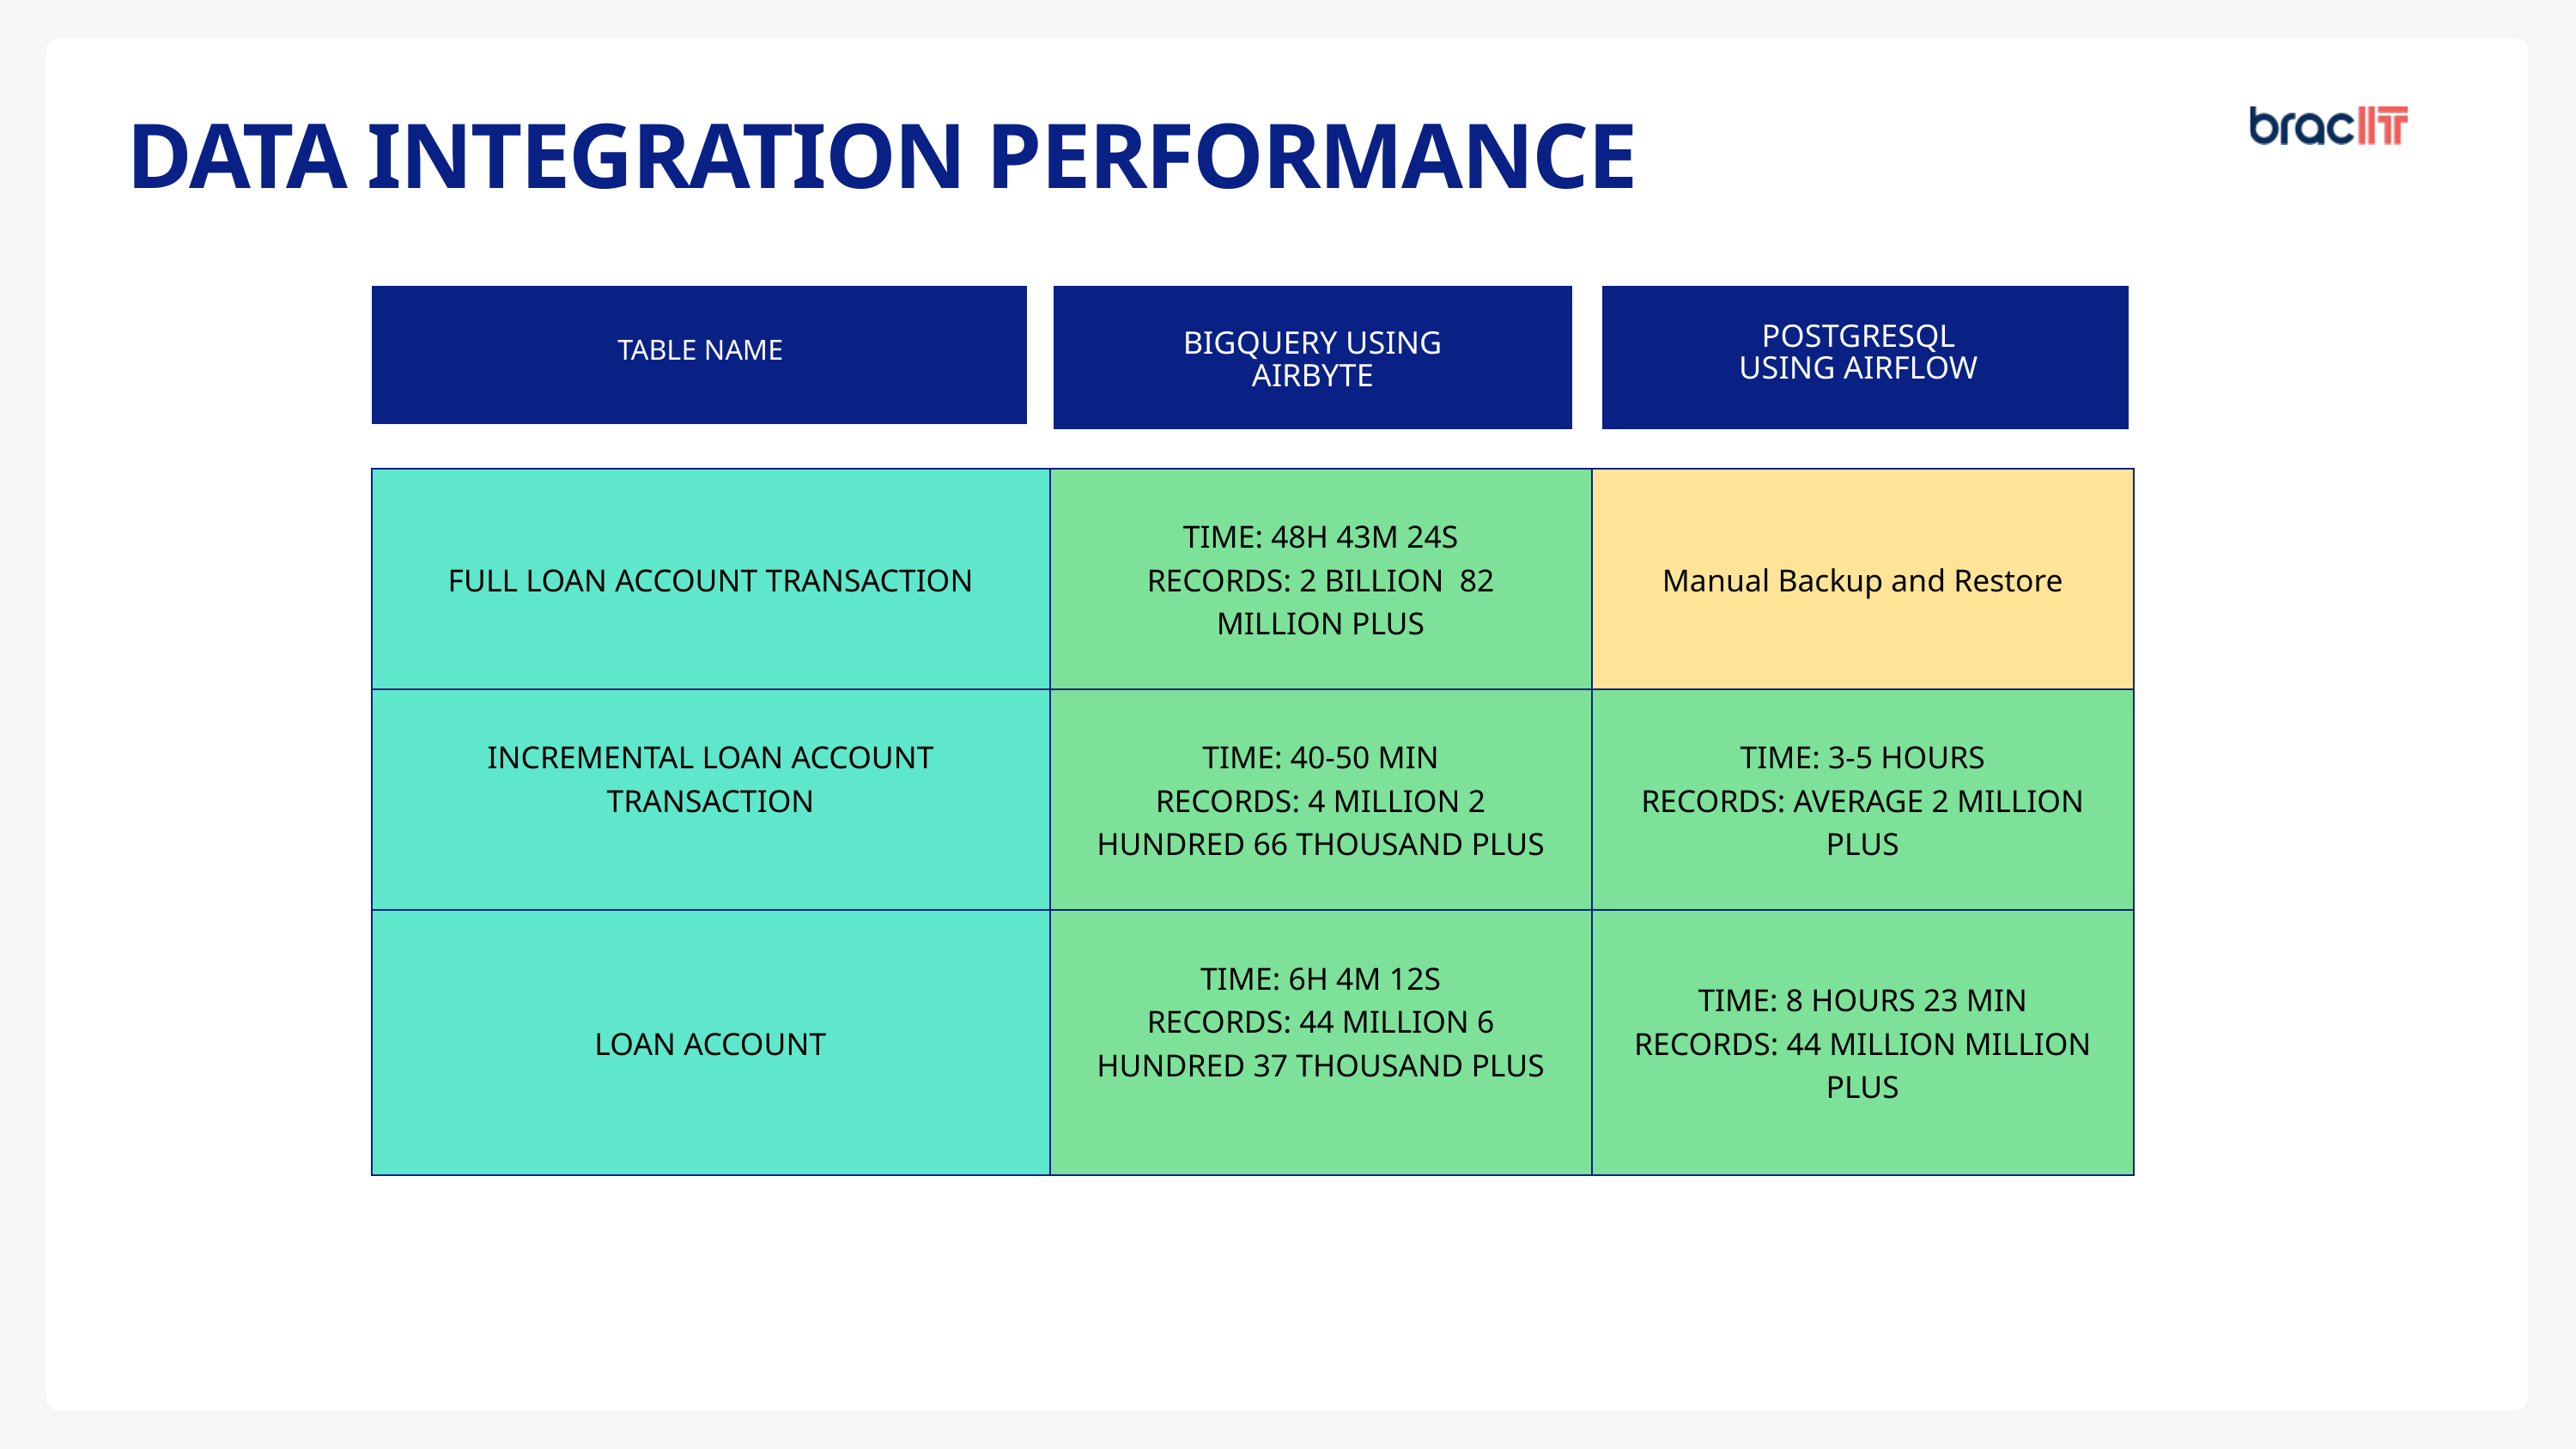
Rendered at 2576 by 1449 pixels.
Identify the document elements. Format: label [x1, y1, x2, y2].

text_box [1054, 286, 1572, 429]
text_box [46, 38, 2576, 1449]
text_box [1601, 286, 2129, 429]
text_box [371, 286, 1028, 425]
